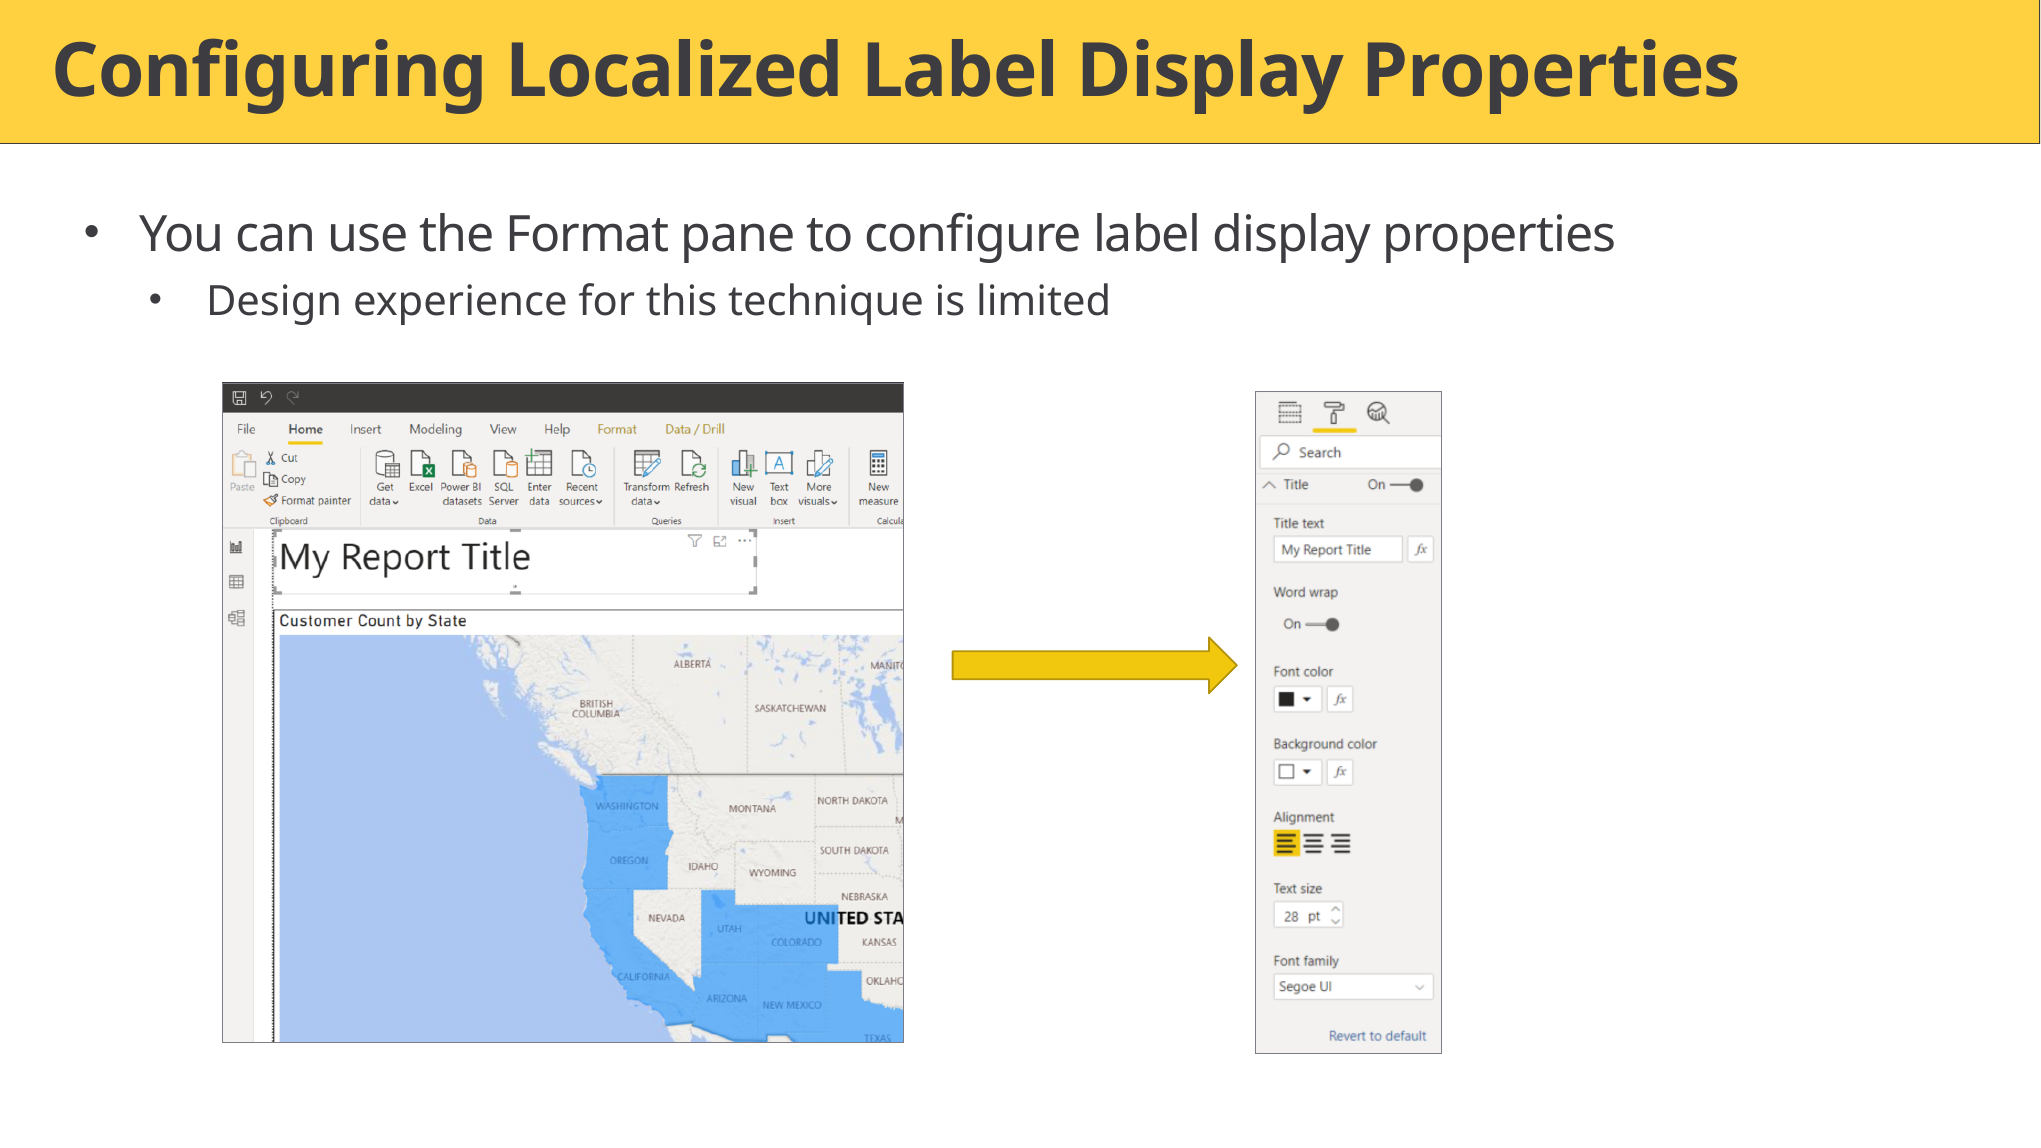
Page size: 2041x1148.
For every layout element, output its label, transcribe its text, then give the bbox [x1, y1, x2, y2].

title Configuring Localized Label Display Properties [51, 31, 1988, 113]
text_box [952, 391, 1442, 1054]
list You can use the Format pane to configure label display properties Design experience for this technique is limited [83, 201, 1988, 469]
picture [222, 382, 904, 1043]
